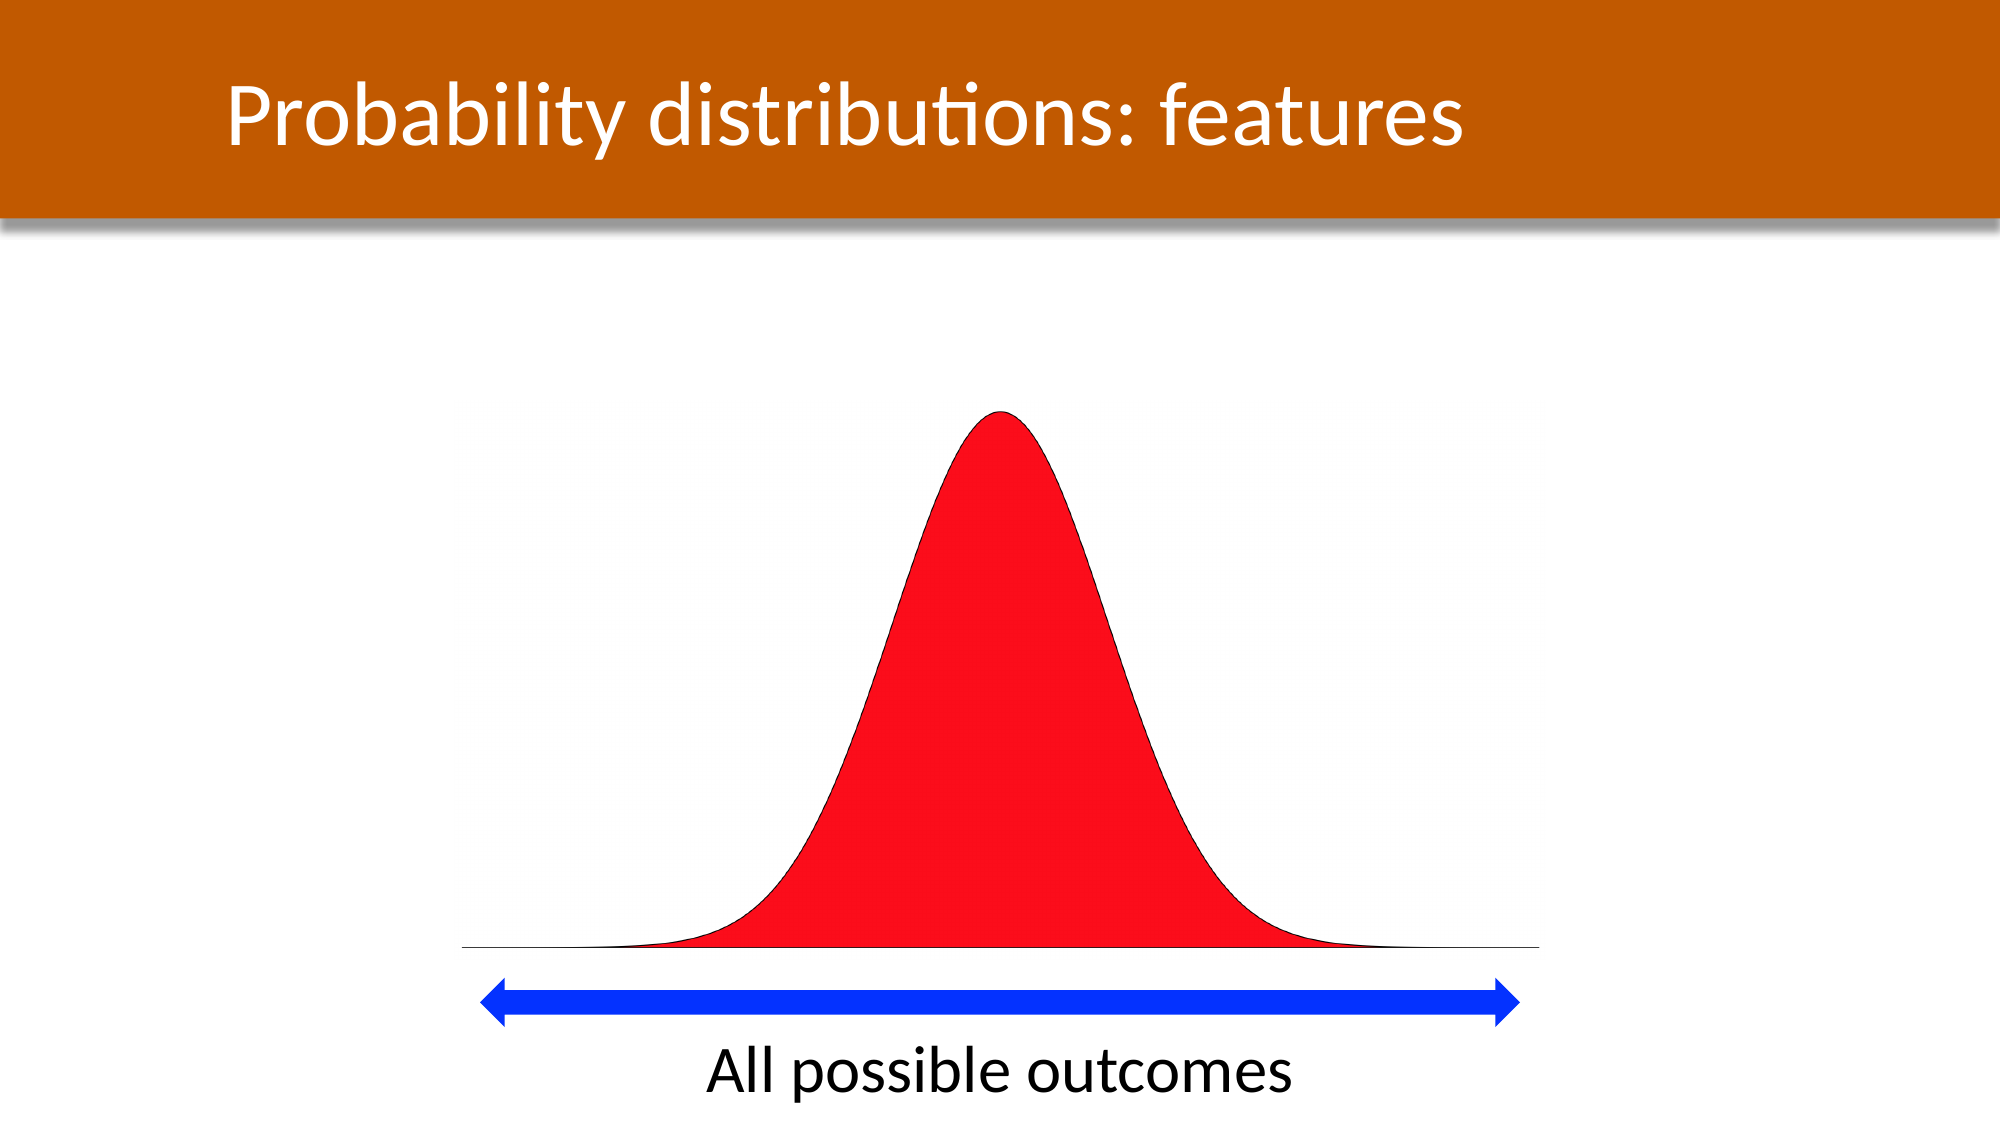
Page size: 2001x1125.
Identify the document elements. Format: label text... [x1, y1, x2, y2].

text_box Probability distributions: features [210, 17, 2000, 201]
text_box All possible outcomes [454, 1018, 1546, 1113]
picture [454, 400, 1546, 960]
text_box [0, 0, 2000, 219]
text_box [478, 975, 1522, 1018]
